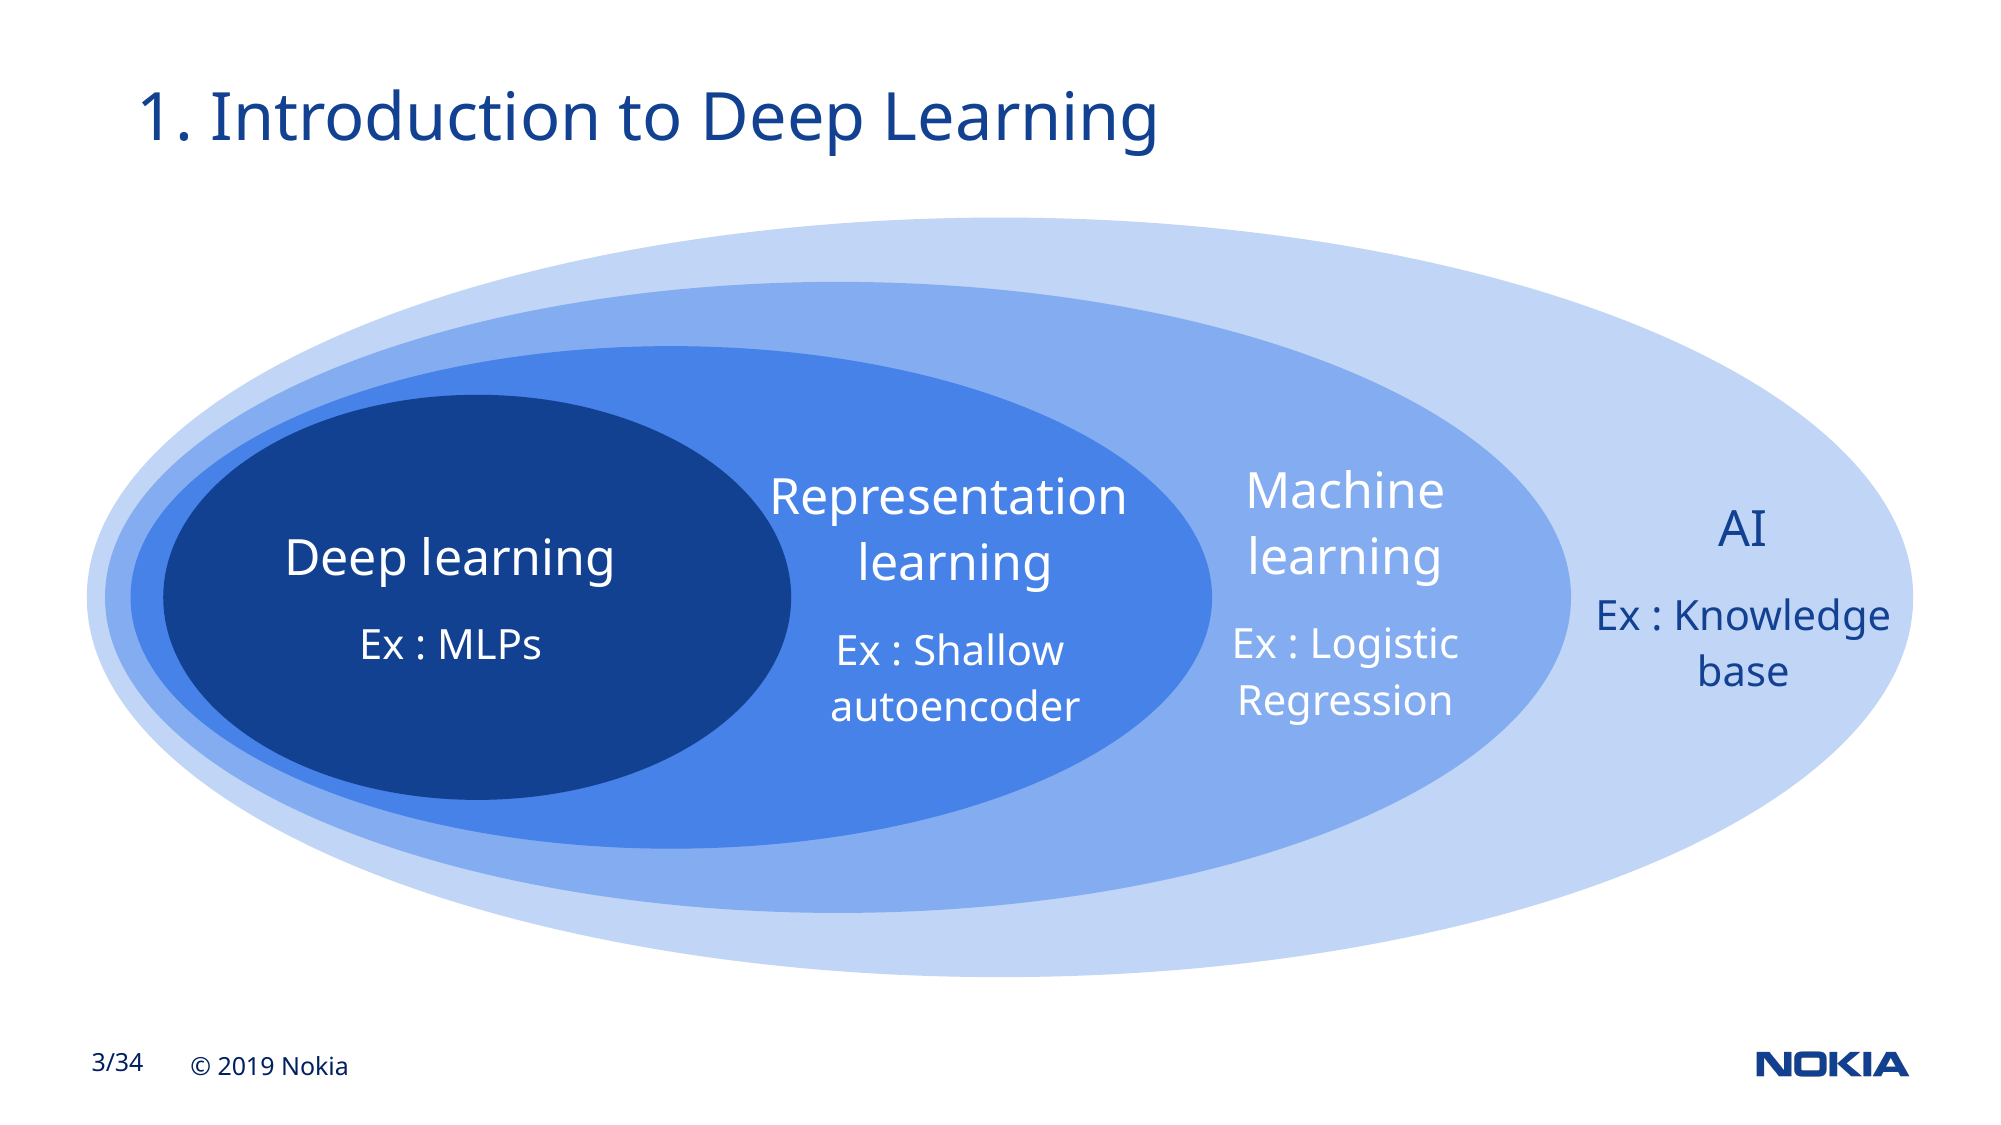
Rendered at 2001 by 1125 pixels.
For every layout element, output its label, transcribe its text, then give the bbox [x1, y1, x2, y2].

text_box Representation learning Ex : Shallow autoencoder [729, 452, 1182, 743]
text_box [162, 393, 729, 801]
text_box AI Ex : Knowledge base [1517, 484, 1970, 774]
text_box [85, 216, 1873, 979]
list 1. Introduction to Deep Learning [136, 83, 1243, 133]
text_box [103, 280, 1497, 914]
text_box Machine learning Ex : Logistic Regression [1119, 446, 1571, 737]
picture [1722, 1017, 1944, 1111]
text_box Deep learning Ex : MLPs [224, 513, 677, 681]
text_box [129, 345, 1115, 850]
